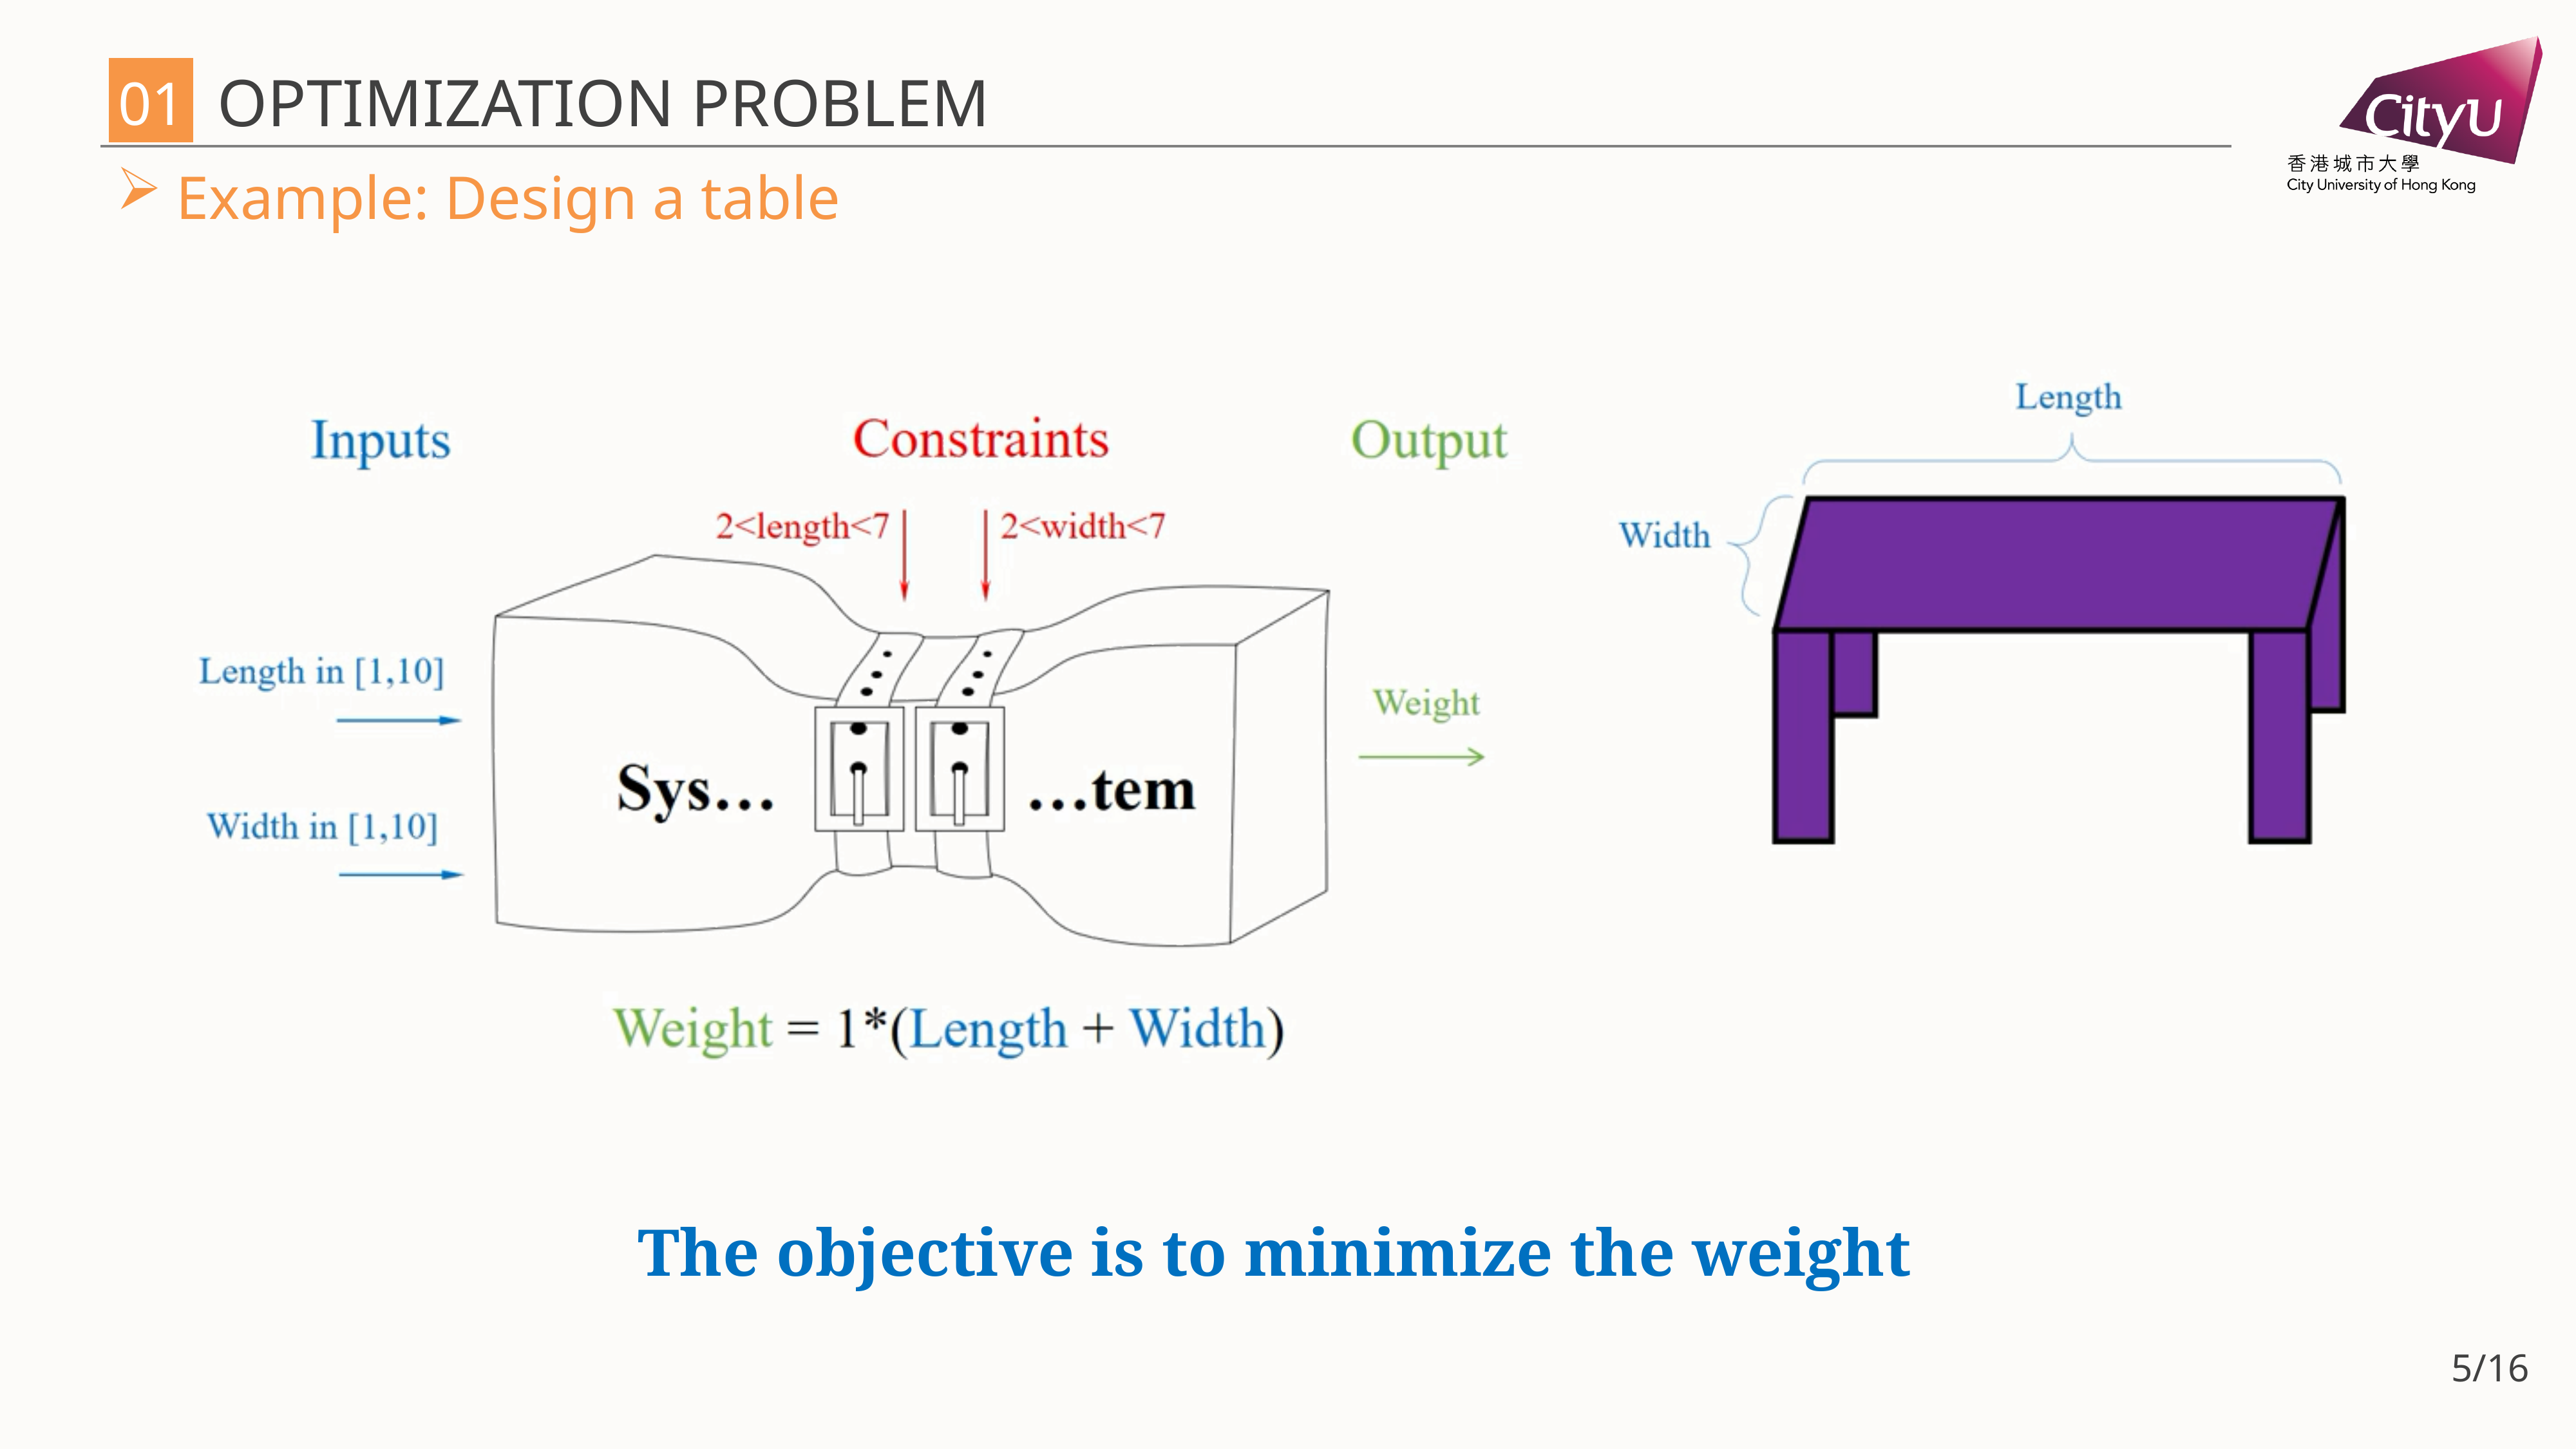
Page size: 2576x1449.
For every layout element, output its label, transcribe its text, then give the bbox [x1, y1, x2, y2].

title Optimization problem [207, 58, 2369, 155]
text_box 5/16 [2296, 1318, 2540, 1394]
picture [2287, 34, 2546, 193]
text_box 01 [110, 61, 193, 133]
text_box Example: Design a table [110, 133, 2081, 236]
picture [179, 364, 2371, 1085]
text_box The objective is to minimize the weight [628, 1207, 1922, 1294]
